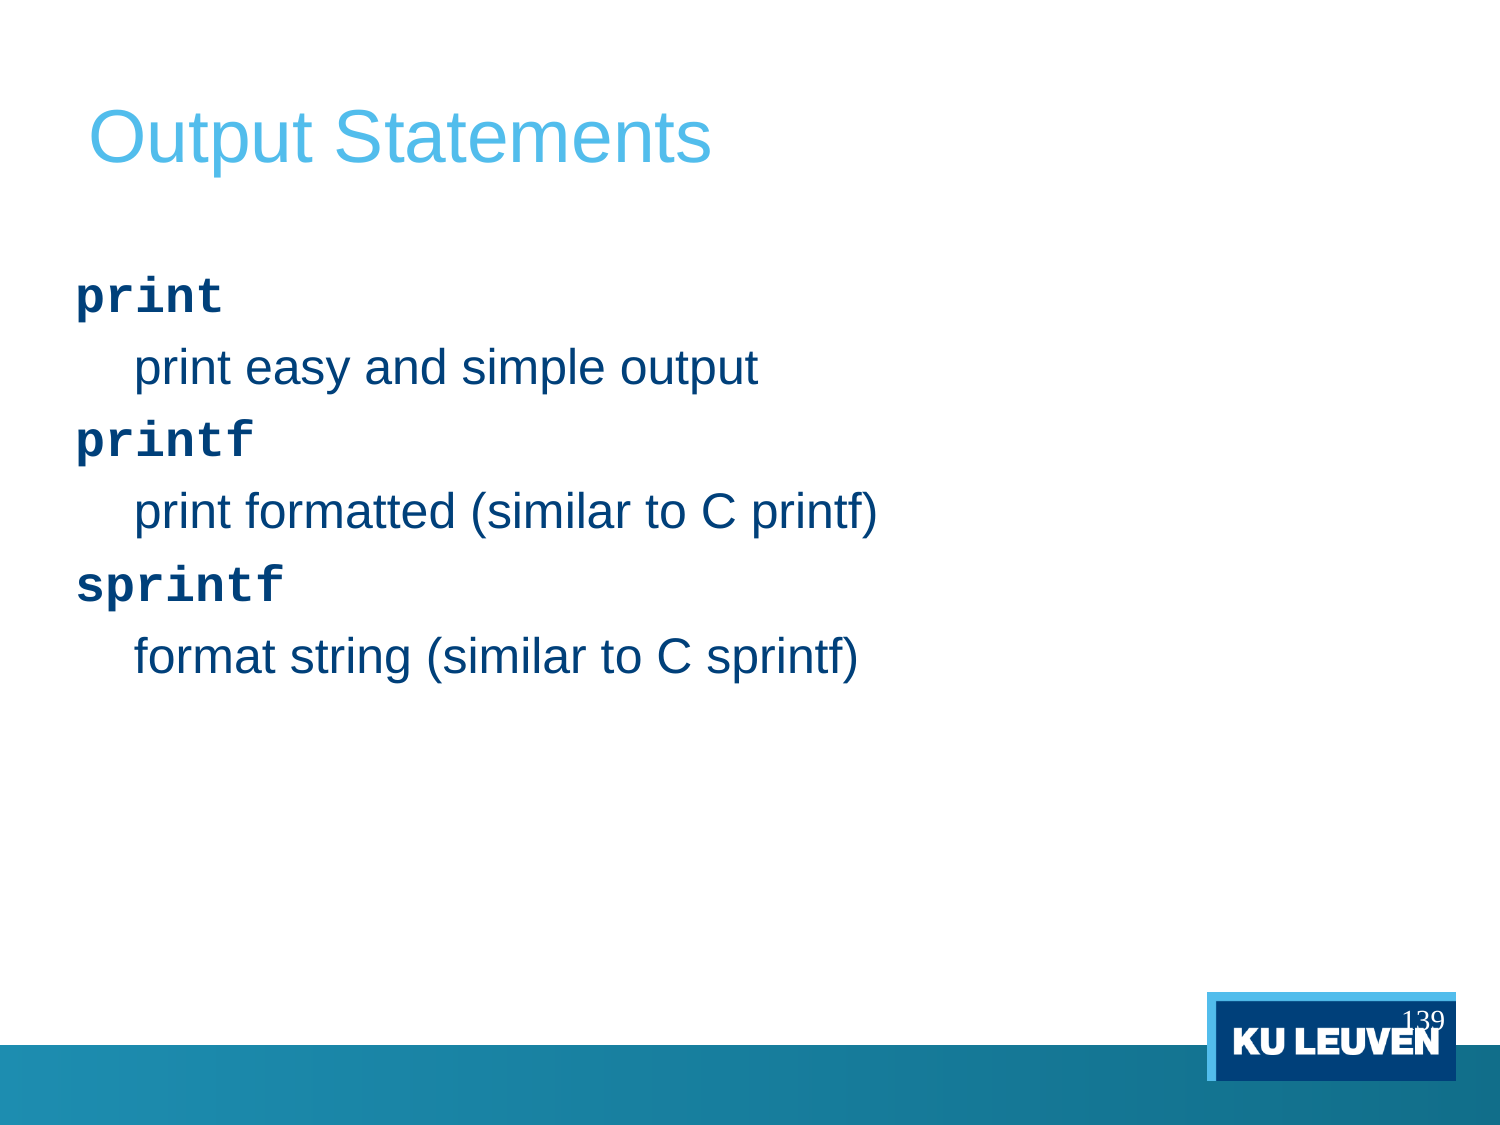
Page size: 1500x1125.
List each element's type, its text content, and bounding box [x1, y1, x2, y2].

list print print easy and simple output printf print formatted (similar to C printf) sprintf format string (similar to C sprintf) [75, 262, 1300, 1062]
title Output Statements [88, 29, 1456, 178]
slide_number 139 [1346, 1000, 1500, 1049]
picture [1207, 992, 1456, 1081]
